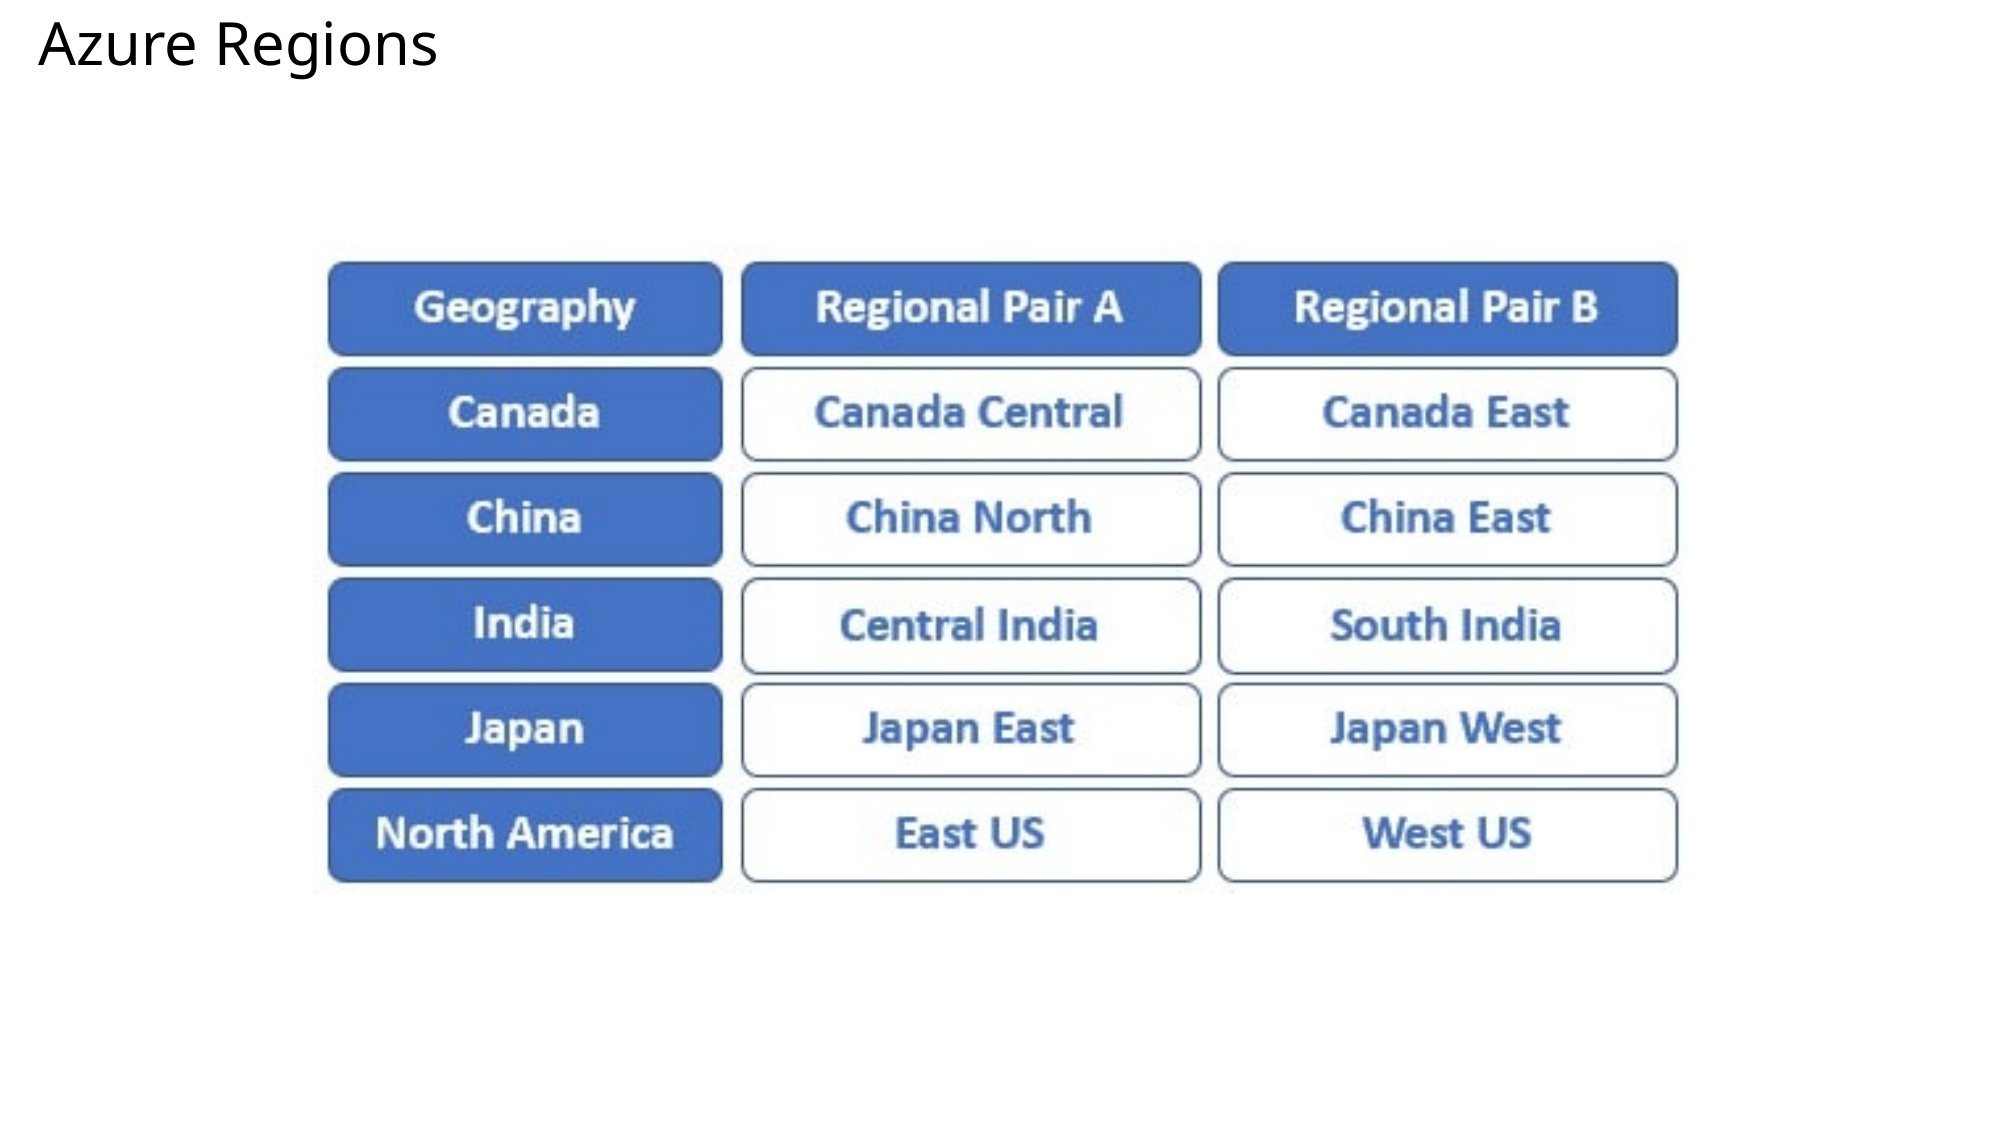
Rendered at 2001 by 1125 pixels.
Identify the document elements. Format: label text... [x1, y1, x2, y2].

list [313, 244, 1687, 894]
title Azure Regions [23, 6, 1977, 86]
